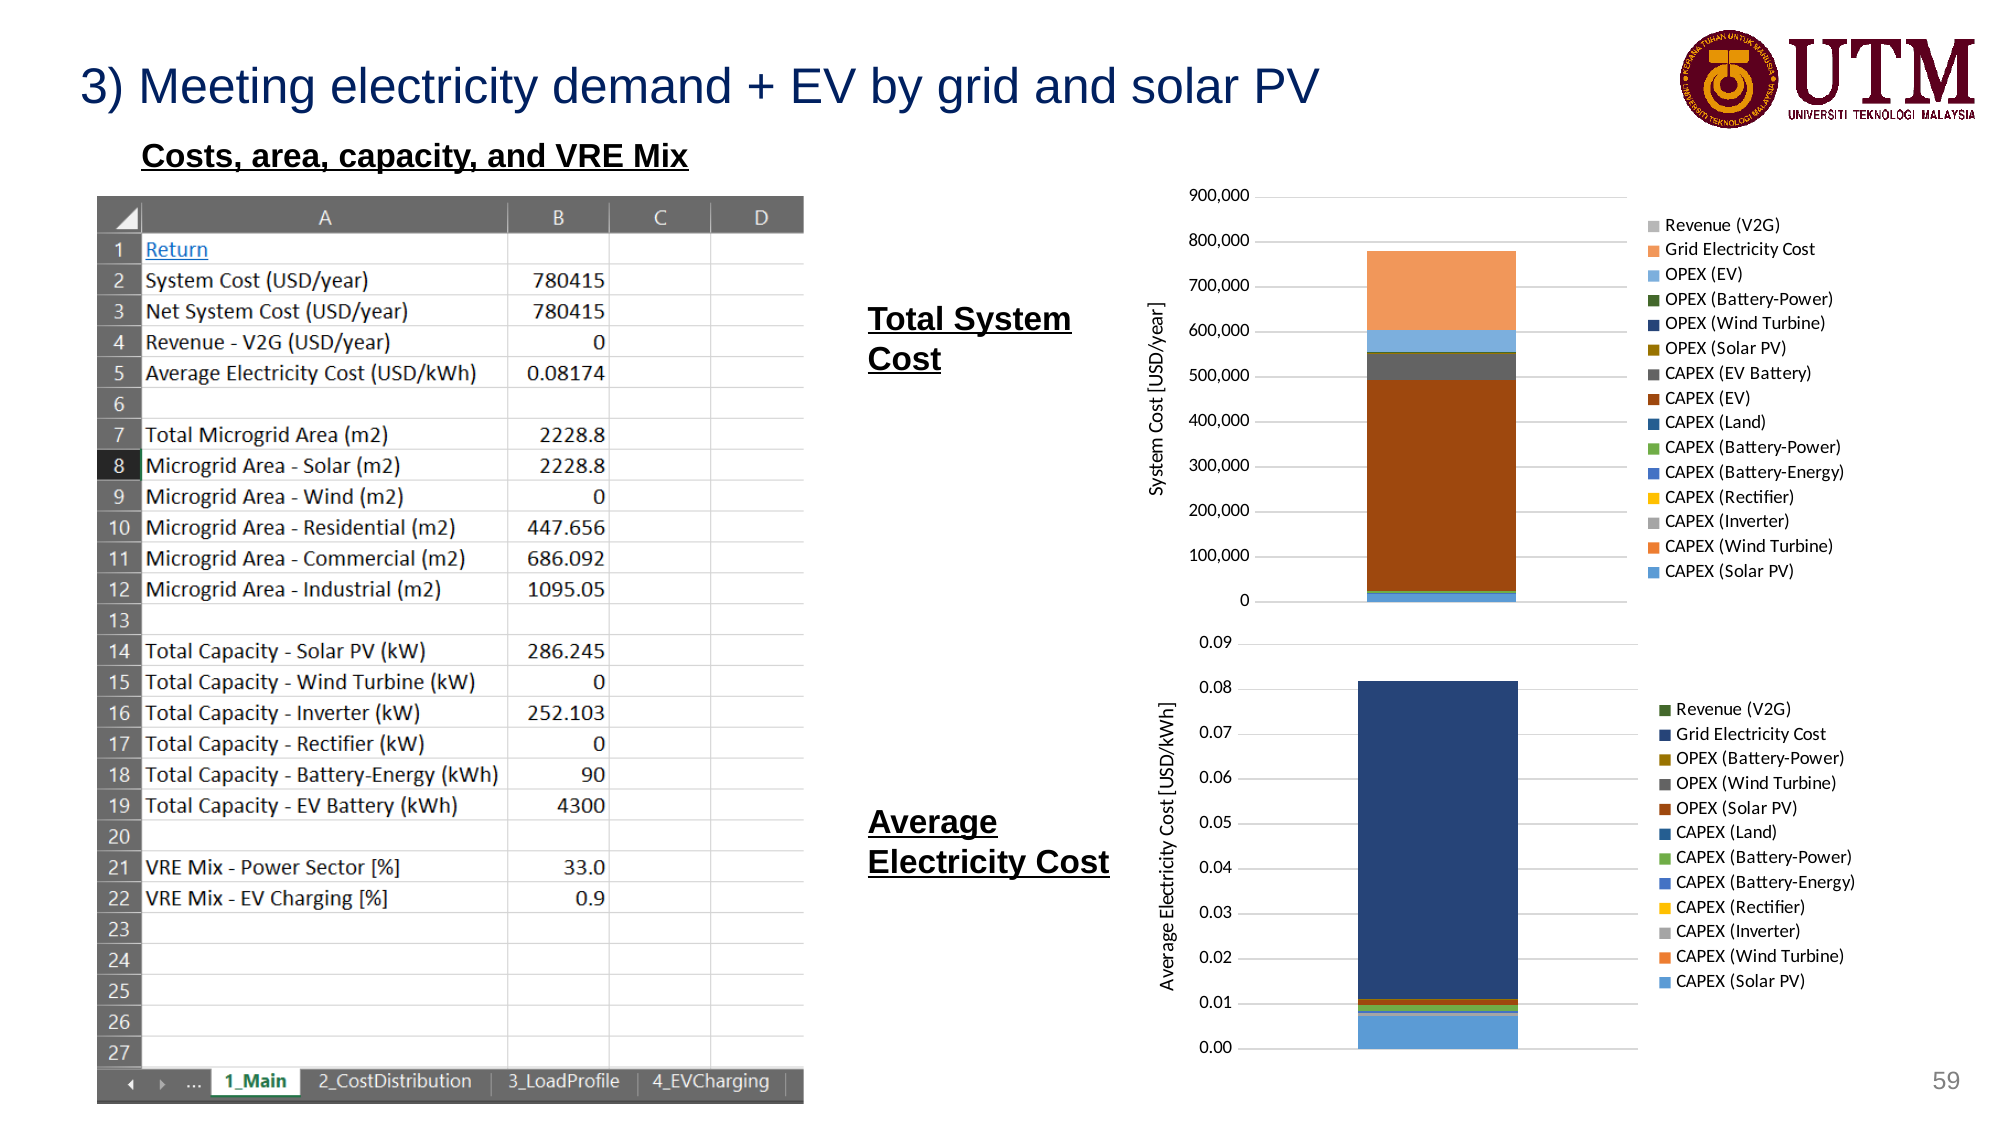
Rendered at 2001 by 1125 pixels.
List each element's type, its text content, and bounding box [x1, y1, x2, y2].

picture [1680, 30, 1975, 129]
text_box Average Electricity Cost [867, 814, 1124, 867]
picture [97, 195, 804, 1104]
slide_number 59 [1892, 1050, 1976, 1110]
text_box Costs, area, capacity, and VRE Mix [140, 128, 715, 180]
text_box Total System Cost [867, 311, 1114, 363]
chart [1124, 626, 1875, 1068]
chart [1114, 179, 1864, 621]
title 3) Meeting electricity demand + EV by grid and solar PV [64, 28, 1790, 146]
